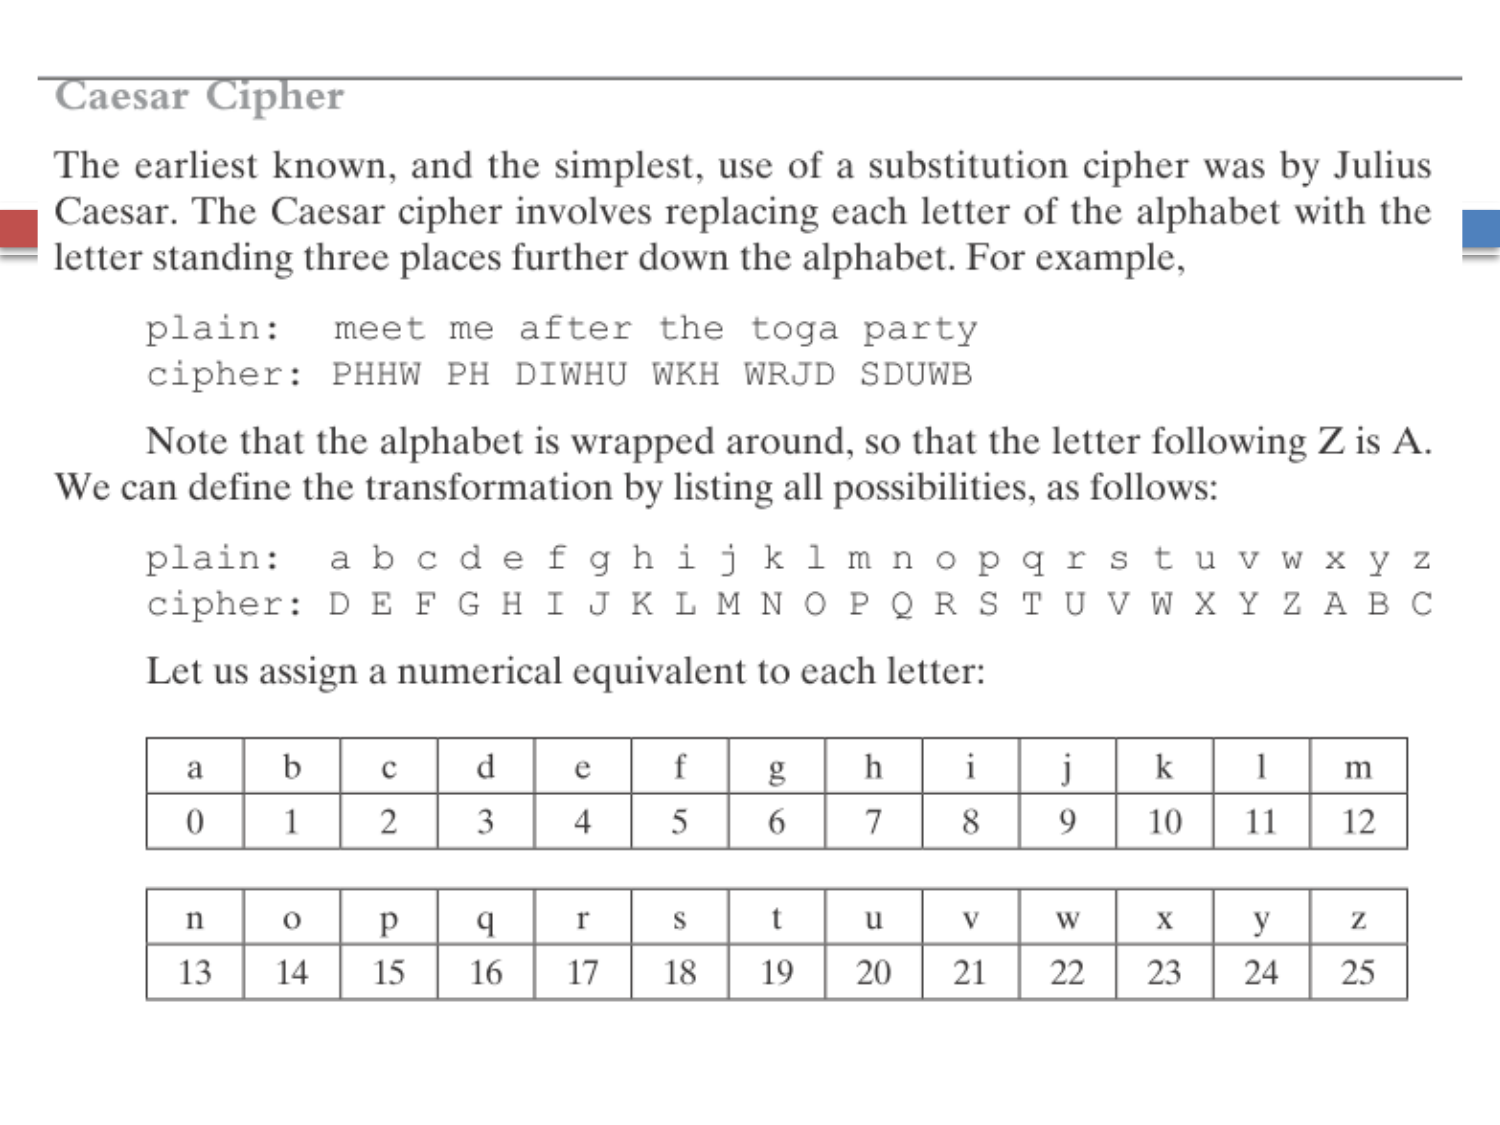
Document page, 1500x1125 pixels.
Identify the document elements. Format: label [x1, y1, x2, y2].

picture [37, 74, 1463, 1026]
